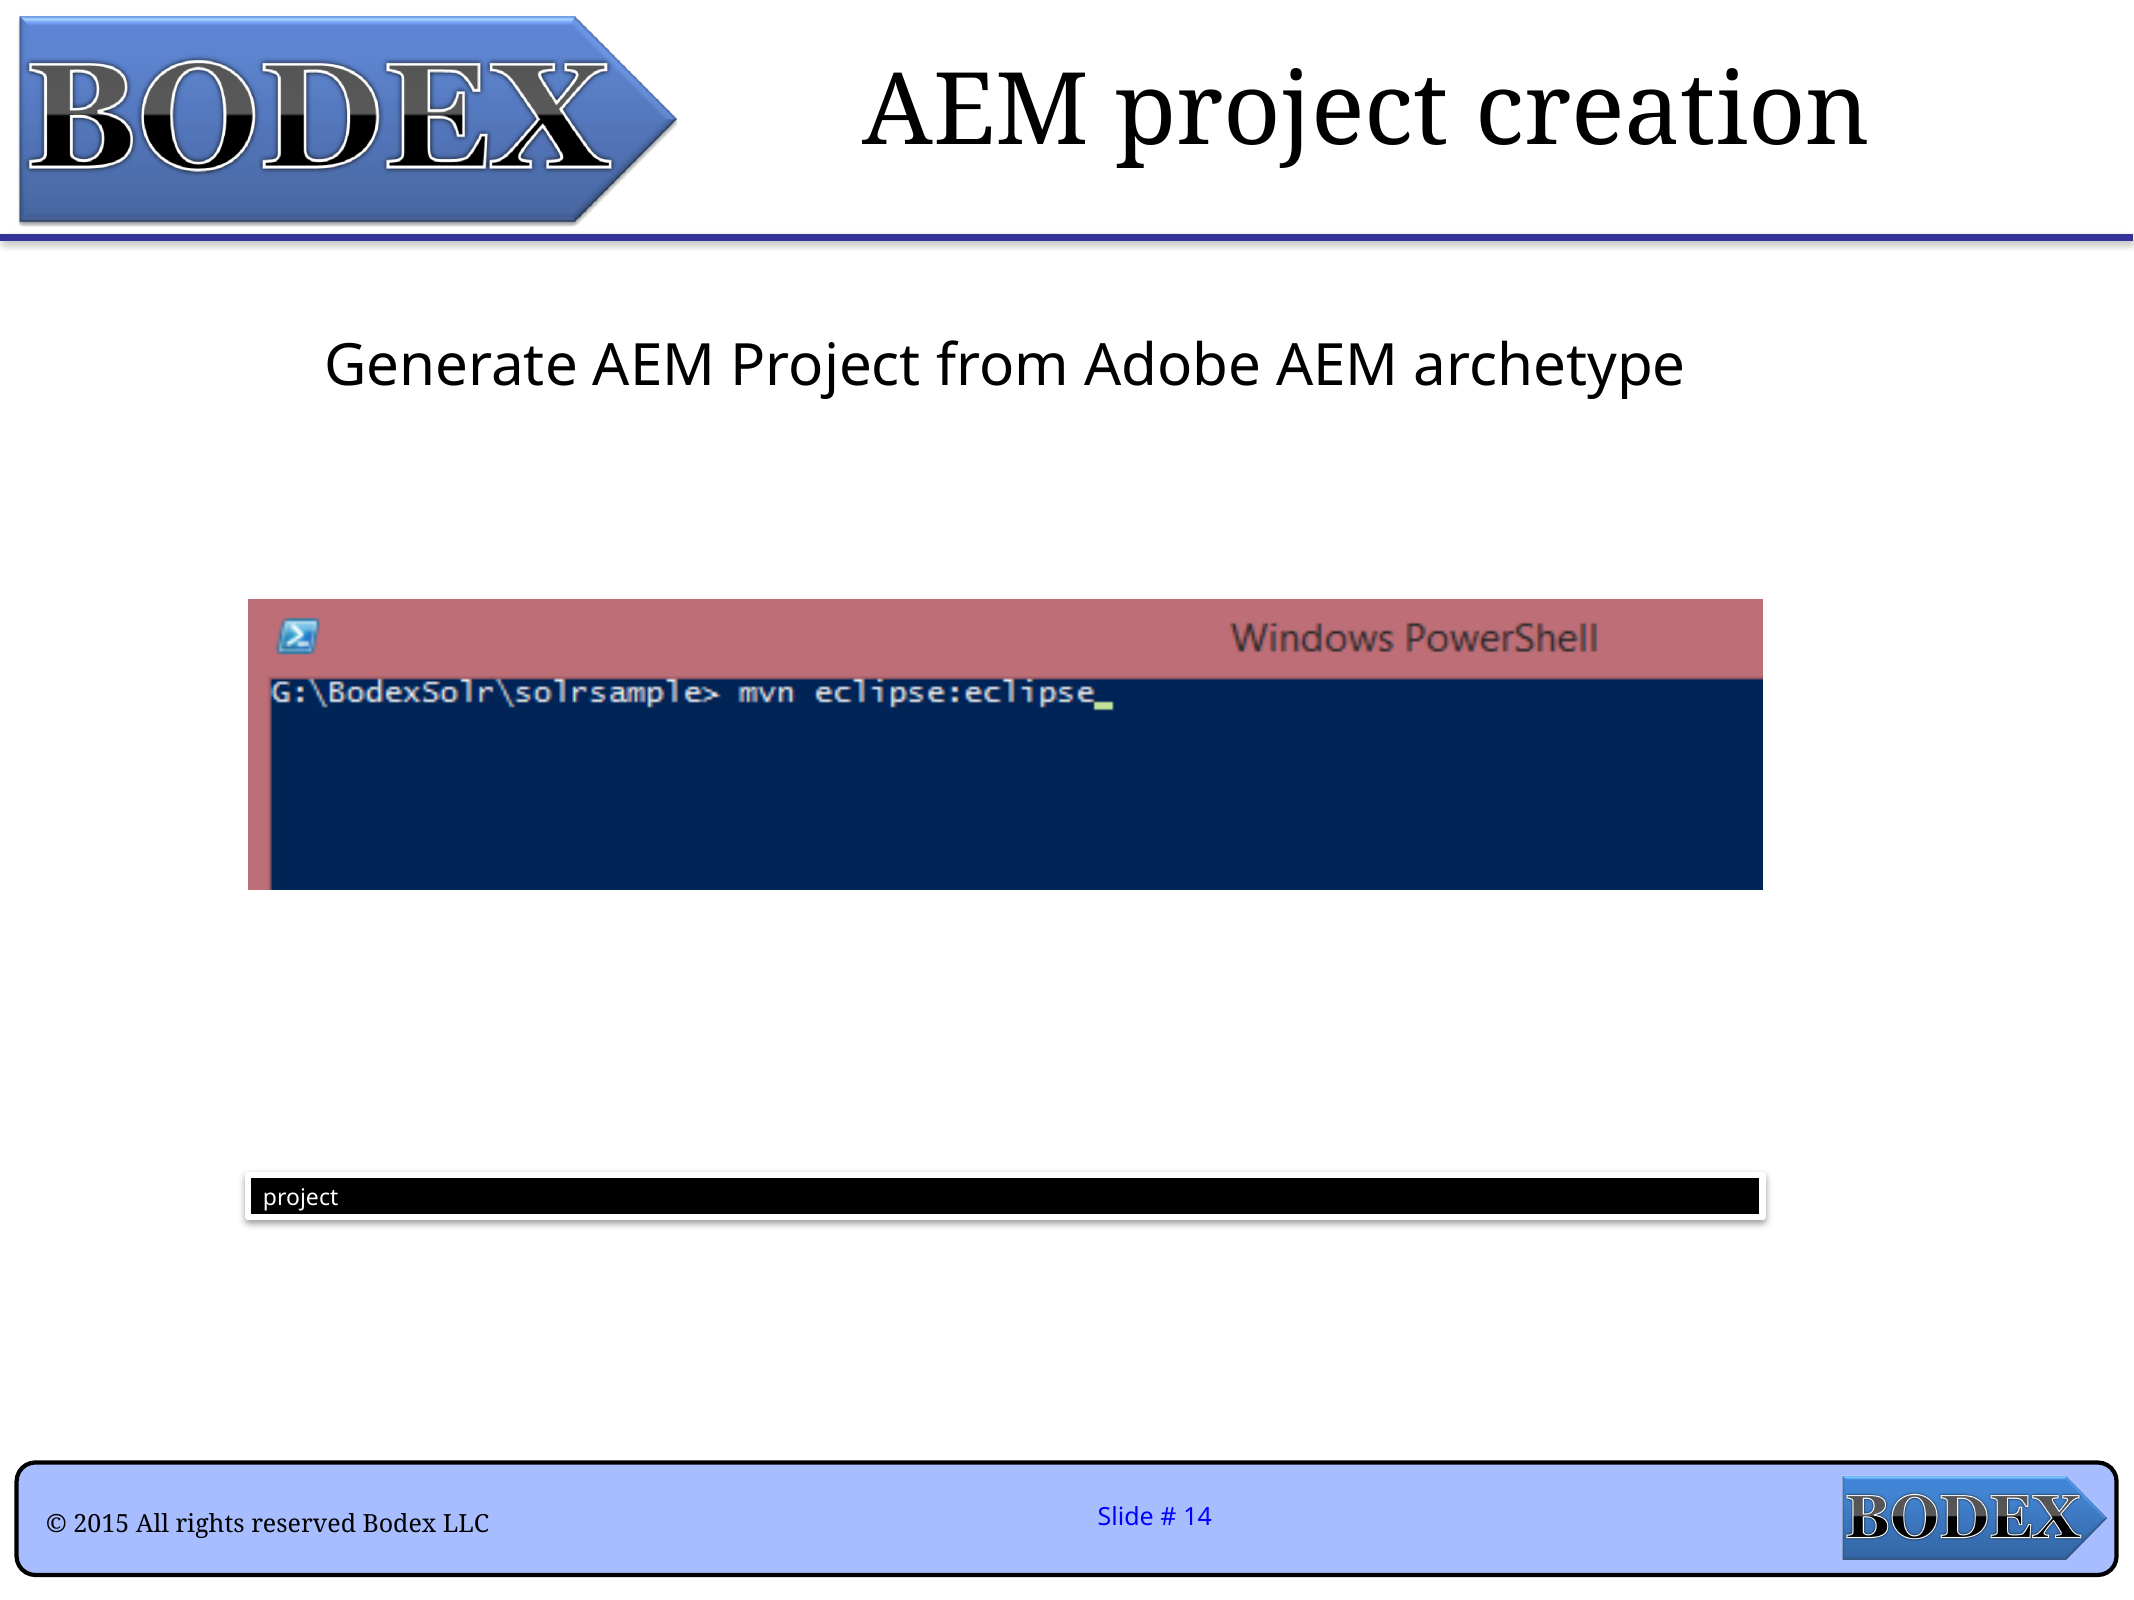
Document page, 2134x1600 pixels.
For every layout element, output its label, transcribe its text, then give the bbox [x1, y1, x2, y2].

text_box project [245, 1172, 1766, 1220]
text_box AEM project creation [629, 37, 2105, 173]
picture [16, 12, 680, 227]
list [247, 599, 1763, 890]
slide_number Slide # 14 [729, 1475, 1227, 1561]
text_box Generate AEM Project from Adobe AEM archetype [309, 319, 1701, 405]
picture [1841, 1474, 2109, 1562]
